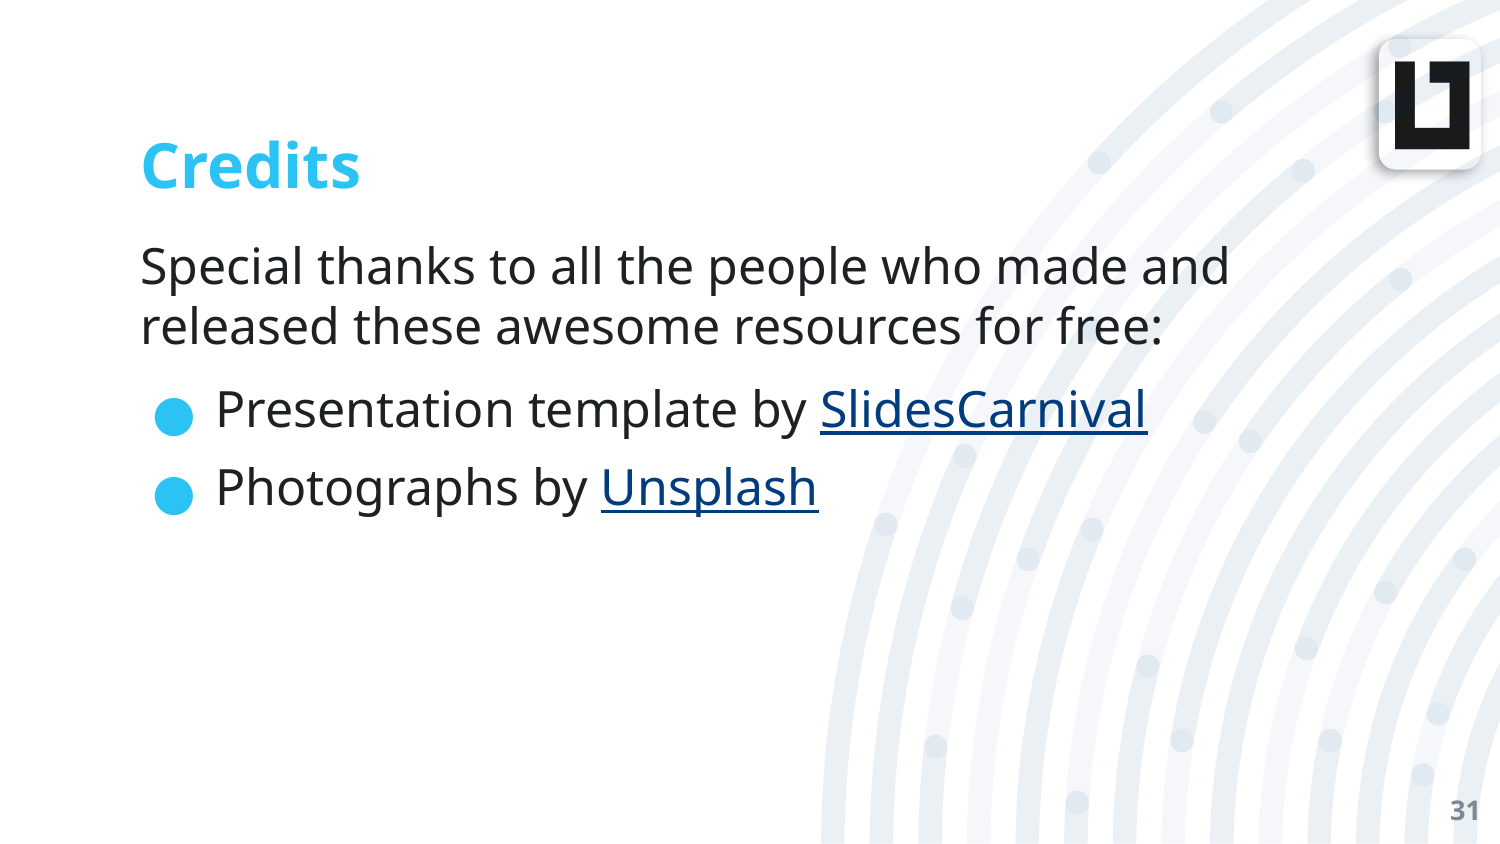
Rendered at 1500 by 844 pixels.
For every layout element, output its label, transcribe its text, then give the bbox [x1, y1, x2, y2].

slide_number 31 [1391, 779, 1482, 844]
list Special thanks to all the people who made and released these awesome resources for free: Presentation template by SlidesCarnival Photographs by Unsplash [140, 234, 1360, 733]
title Credits [140, 137, 1360, 203]
picture [1378, 38, 1482, 170]
